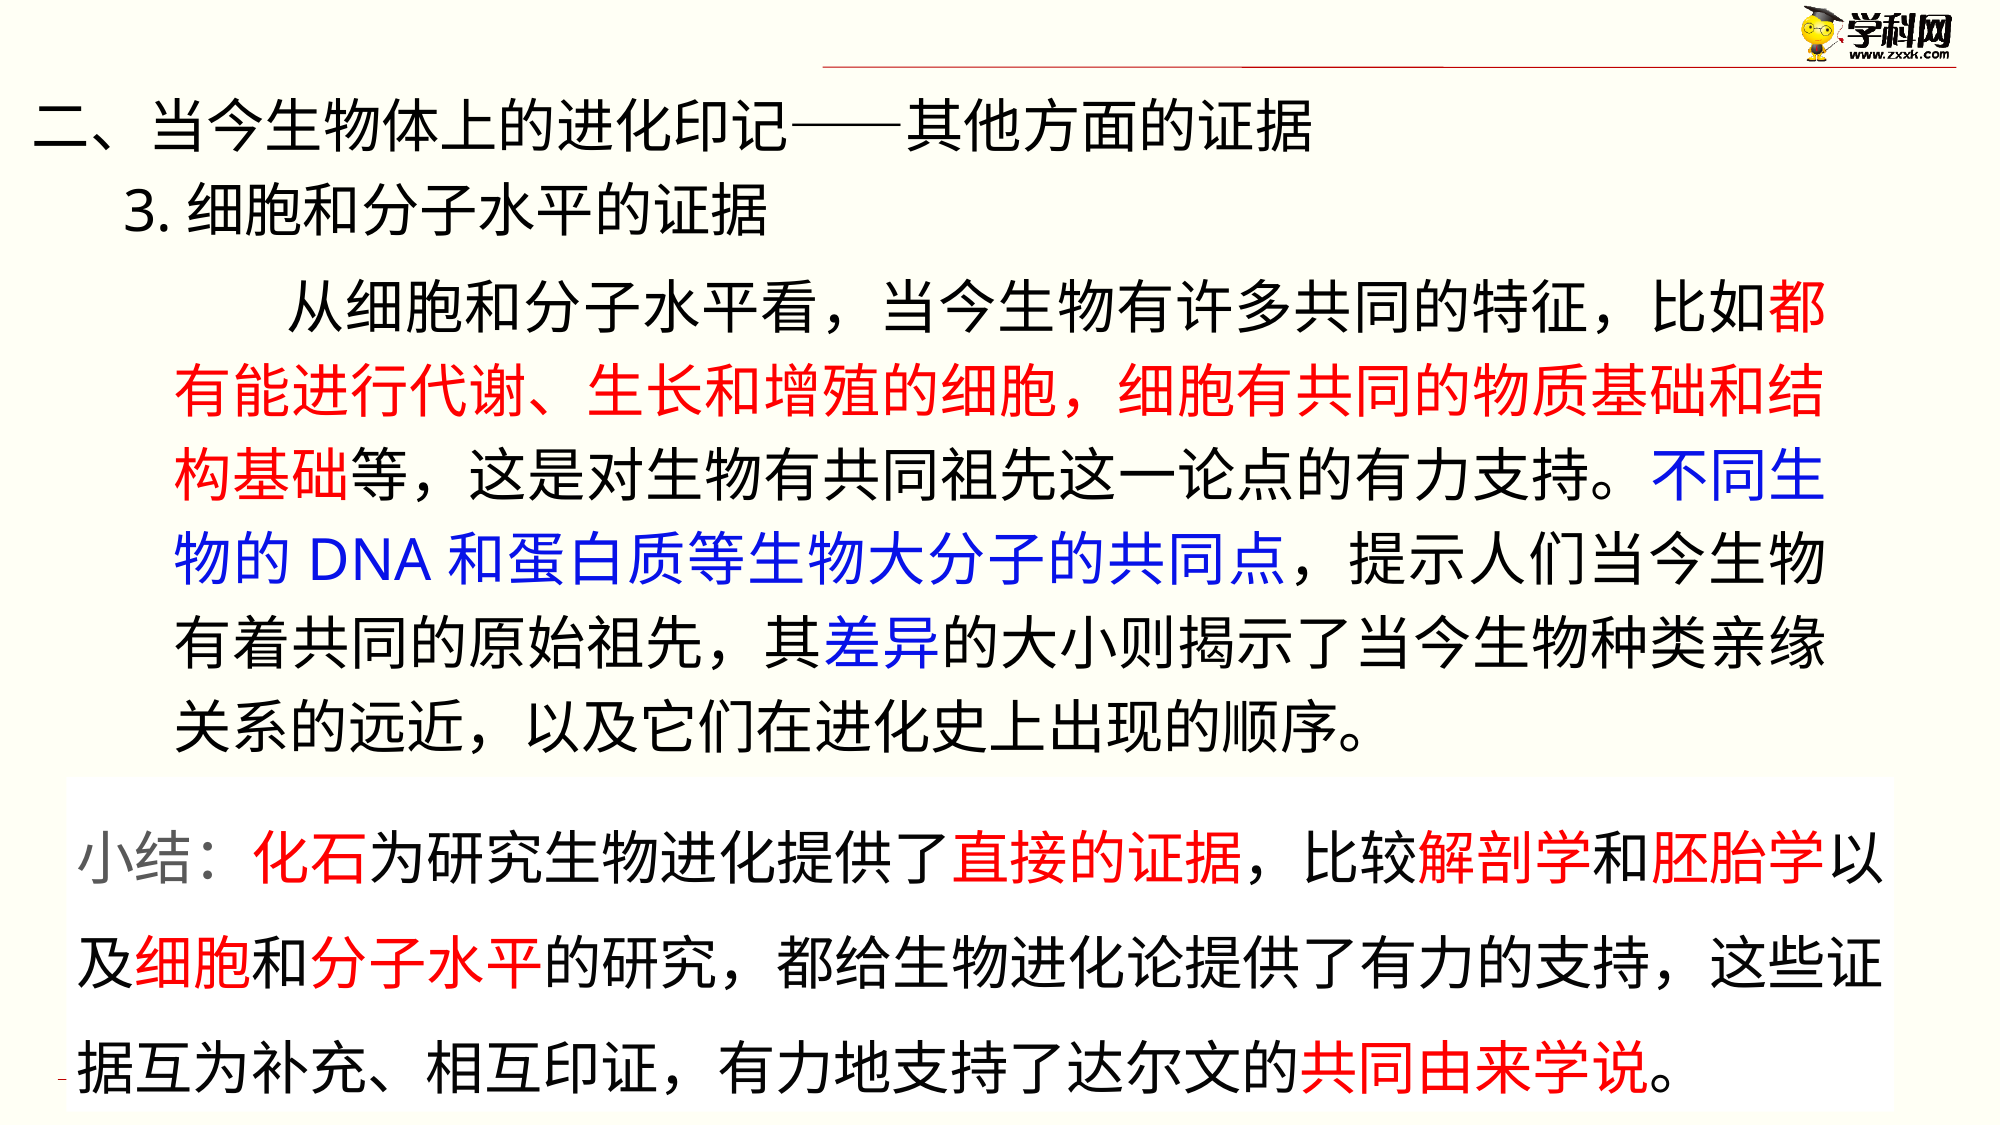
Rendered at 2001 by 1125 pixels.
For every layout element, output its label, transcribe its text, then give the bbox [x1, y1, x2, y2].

text_box 从细胞和分子水平看，当今生物有许多共同的特征，比如都有能进行代谢、生长和增殖的细胞，细胞有共同的物质基础和结构基础等，这是对生物有共同祖先这一论点的有力支持。不同生物的DNA和蛋白质等生物大分子的共同点，提示人们当今生物有着共同的原始祖先，其差异的大小则揭示了当今生物种类亲缘关系的远近，以及它们在进化史上出现的顺序。 [163, 246, 1837, 771]
text_box 小结：化石为研究生物进化提供了直接的证据，比较解剖学和胚胎学以及细胞和分子水平的研究，都给生物进化论提供了有力的支持，这些证据互为补充、相互印证，有力地支持了达尔文的共同由来学说。 [66, 776, 1895, 1112]
text_box 二、当今生物体上的进化印记——其他方面的证据 [11, 44, 1334, 170]
picture [1798, 0, 1957, 68]
text_box 3.细胞和分子水平的证据 [113, 170, 779, 254]
